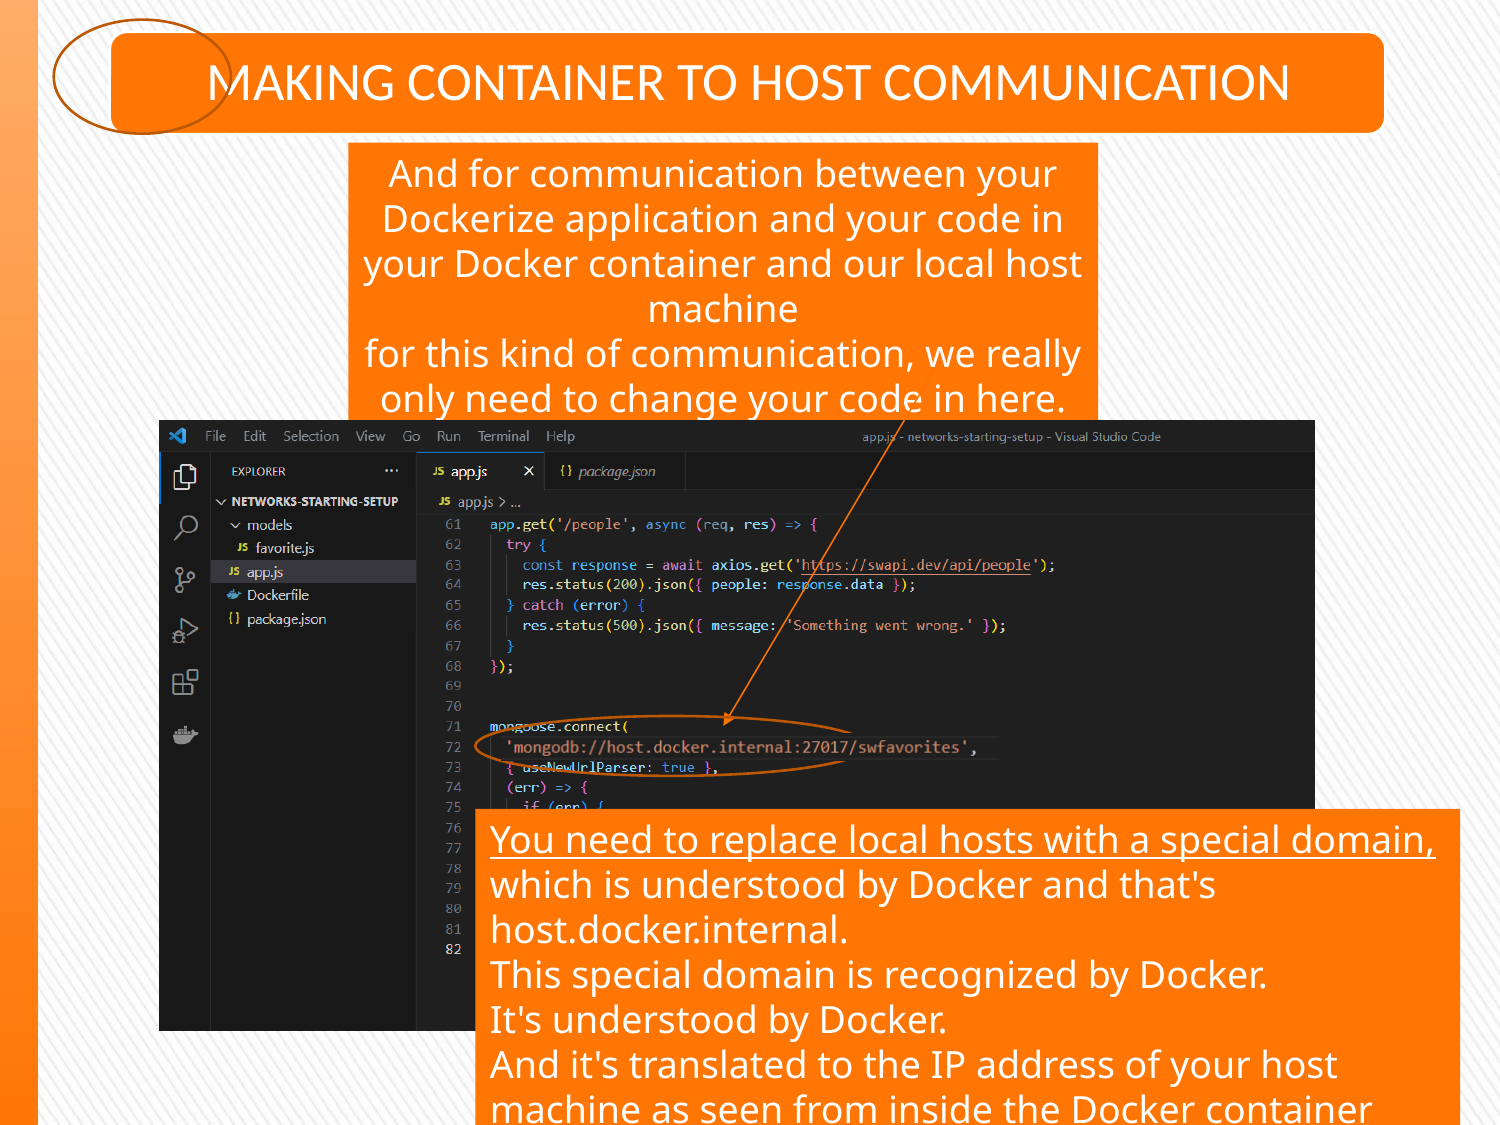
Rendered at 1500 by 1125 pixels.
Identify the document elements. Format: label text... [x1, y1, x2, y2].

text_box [723, 361, 940, 727]
text_box [52, 18, 185, 128]
text_box [0, 281, 37, 285]
picture [37, 0, 1500, 1125]
text_box You need to replace local hosts with a special domain, which is understood by Docker and that's host.docker.internal. This special domain is recognized by Docker. It's understood by Docker. And it's translated to the IP address of your host machine as seen from inside the Docker container [475, 808, 1461, 1125]
text_box And for communication between your Dockerize application and your code in your Docker container and our local host machine for this kind of communication, we really only need to change your code in here. [348, 146, 1099, 417]
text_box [109, 27, 1386, 135]
